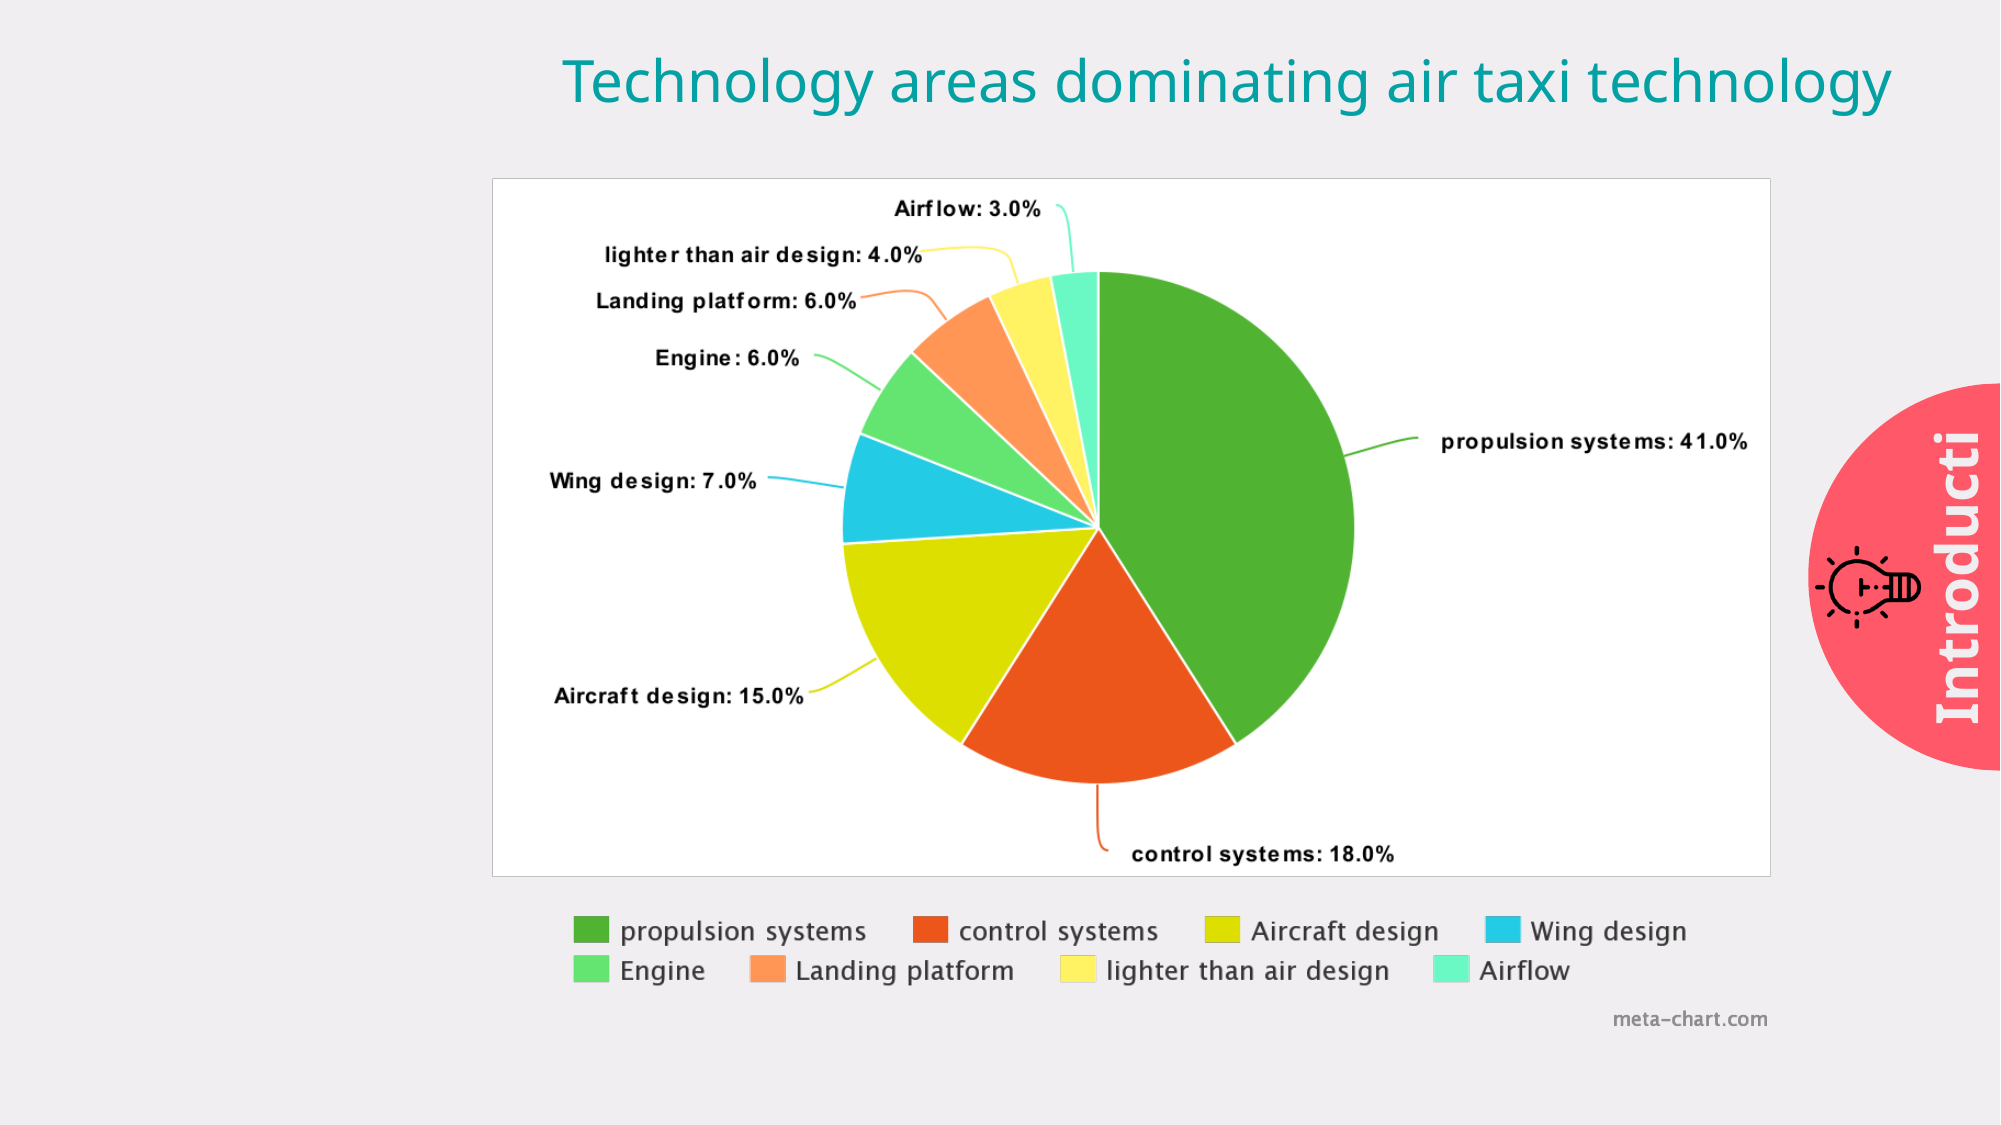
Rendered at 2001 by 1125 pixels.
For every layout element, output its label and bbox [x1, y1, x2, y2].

picture [1815, 534, 1921, 640]
picture [473, 159, 1790, 1037]
text_box [0, 0, 2000, 1125]
